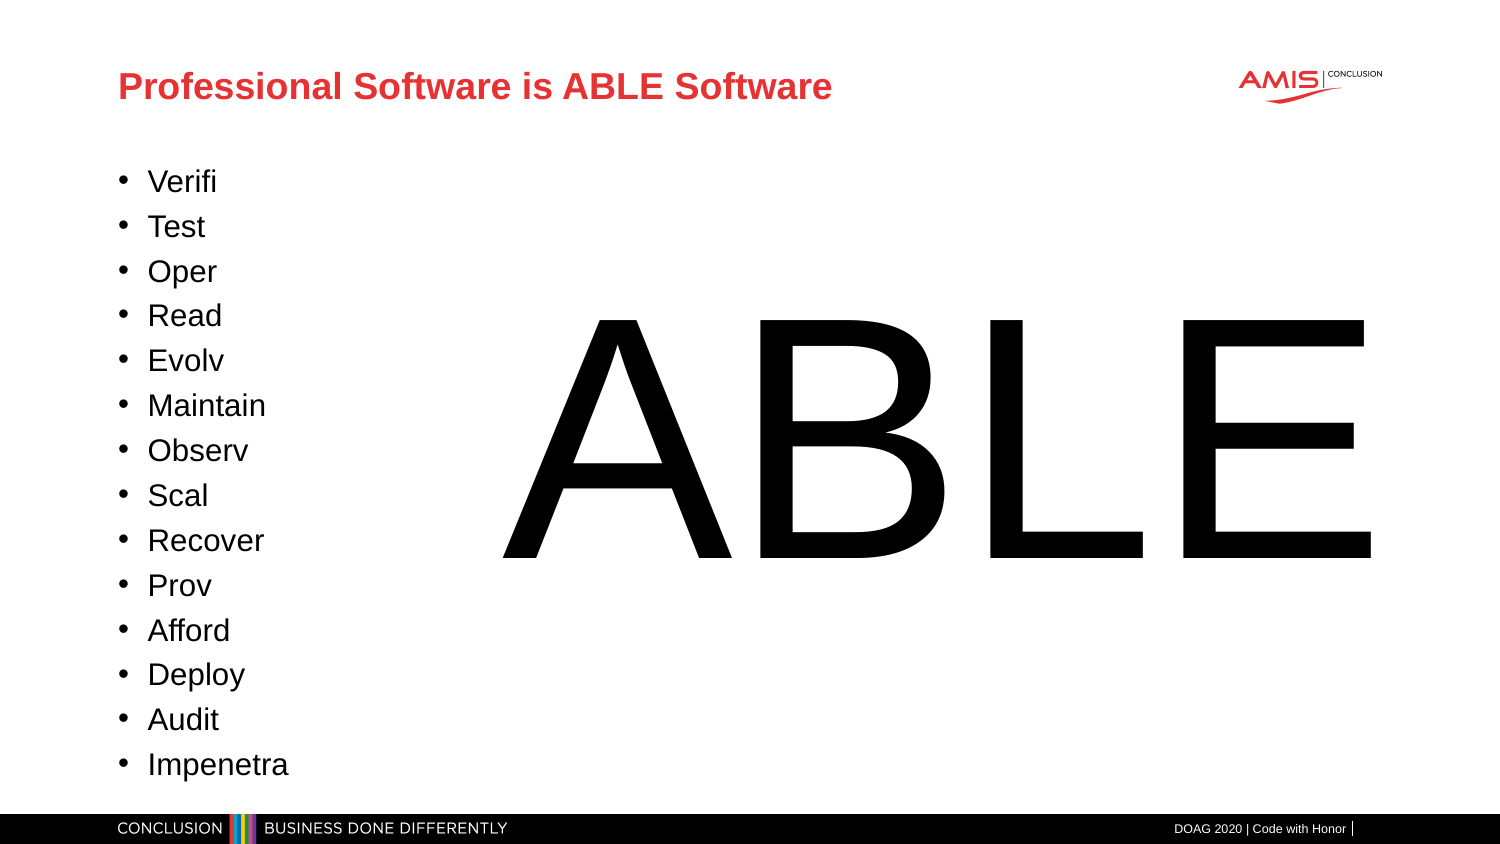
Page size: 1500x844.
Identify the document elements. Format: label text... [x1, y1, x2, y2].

title Professional Software is ABLE Software [118, 47, 1205, 130]
picture [0, 814, 236, 844]
picture [239, 814, 1500, 844]
picture [1205, 59, 1388, 106]
list Verifi Test Oper Read Evolv Maintain Observ Scal Recover Prov Afford Deploy Audit Impenetra [118, 153, 1205, 774]
text_box ABLE [502, 212, 1387, 628]
footer DOAG 2020 | Code with Honor [814, 820, 1347, 839]
